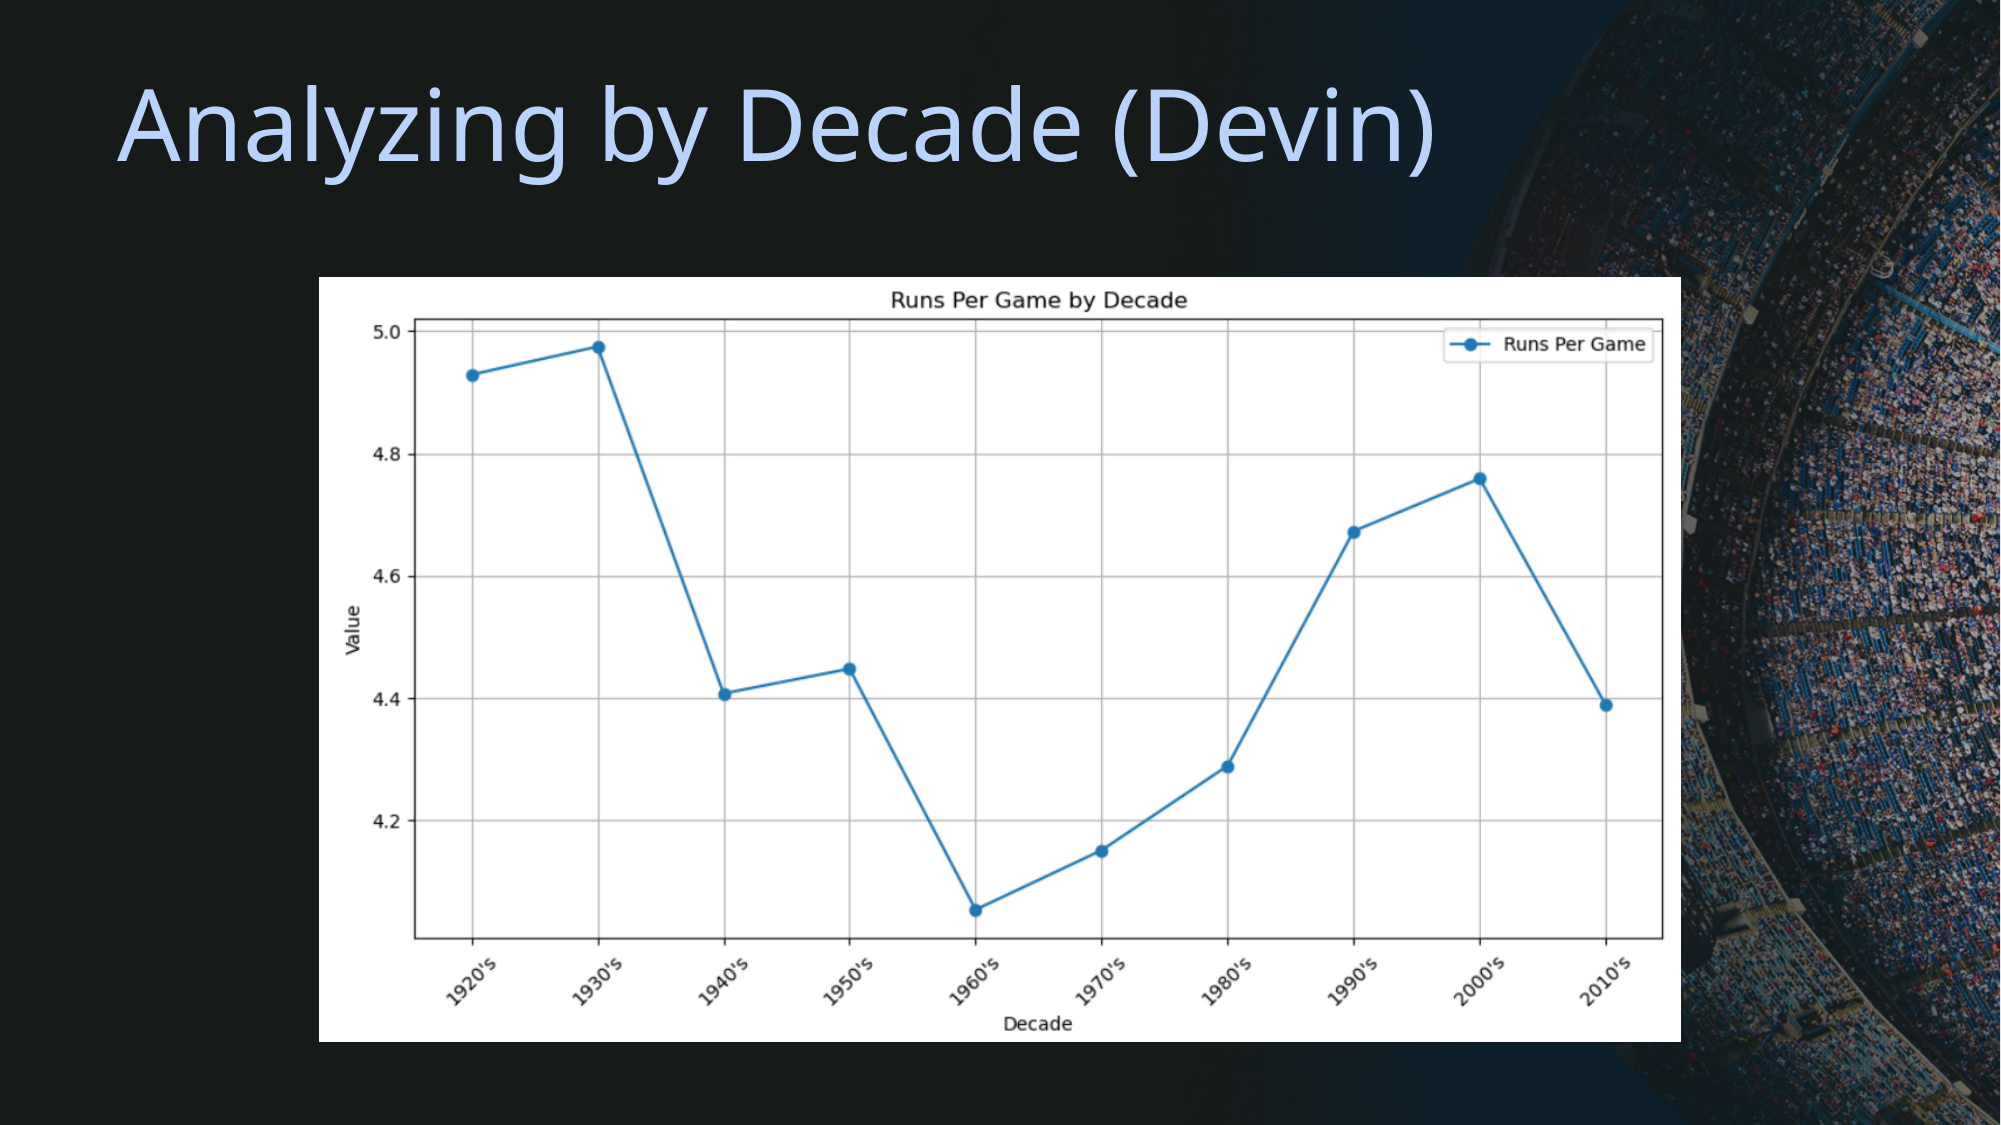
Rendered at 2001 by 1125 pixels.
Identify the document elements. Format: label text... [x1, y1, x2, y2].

title Analyzing by Decade (Devin) [102, 27, 1898, 216]
picture [0, 0, 2001, 1125]
